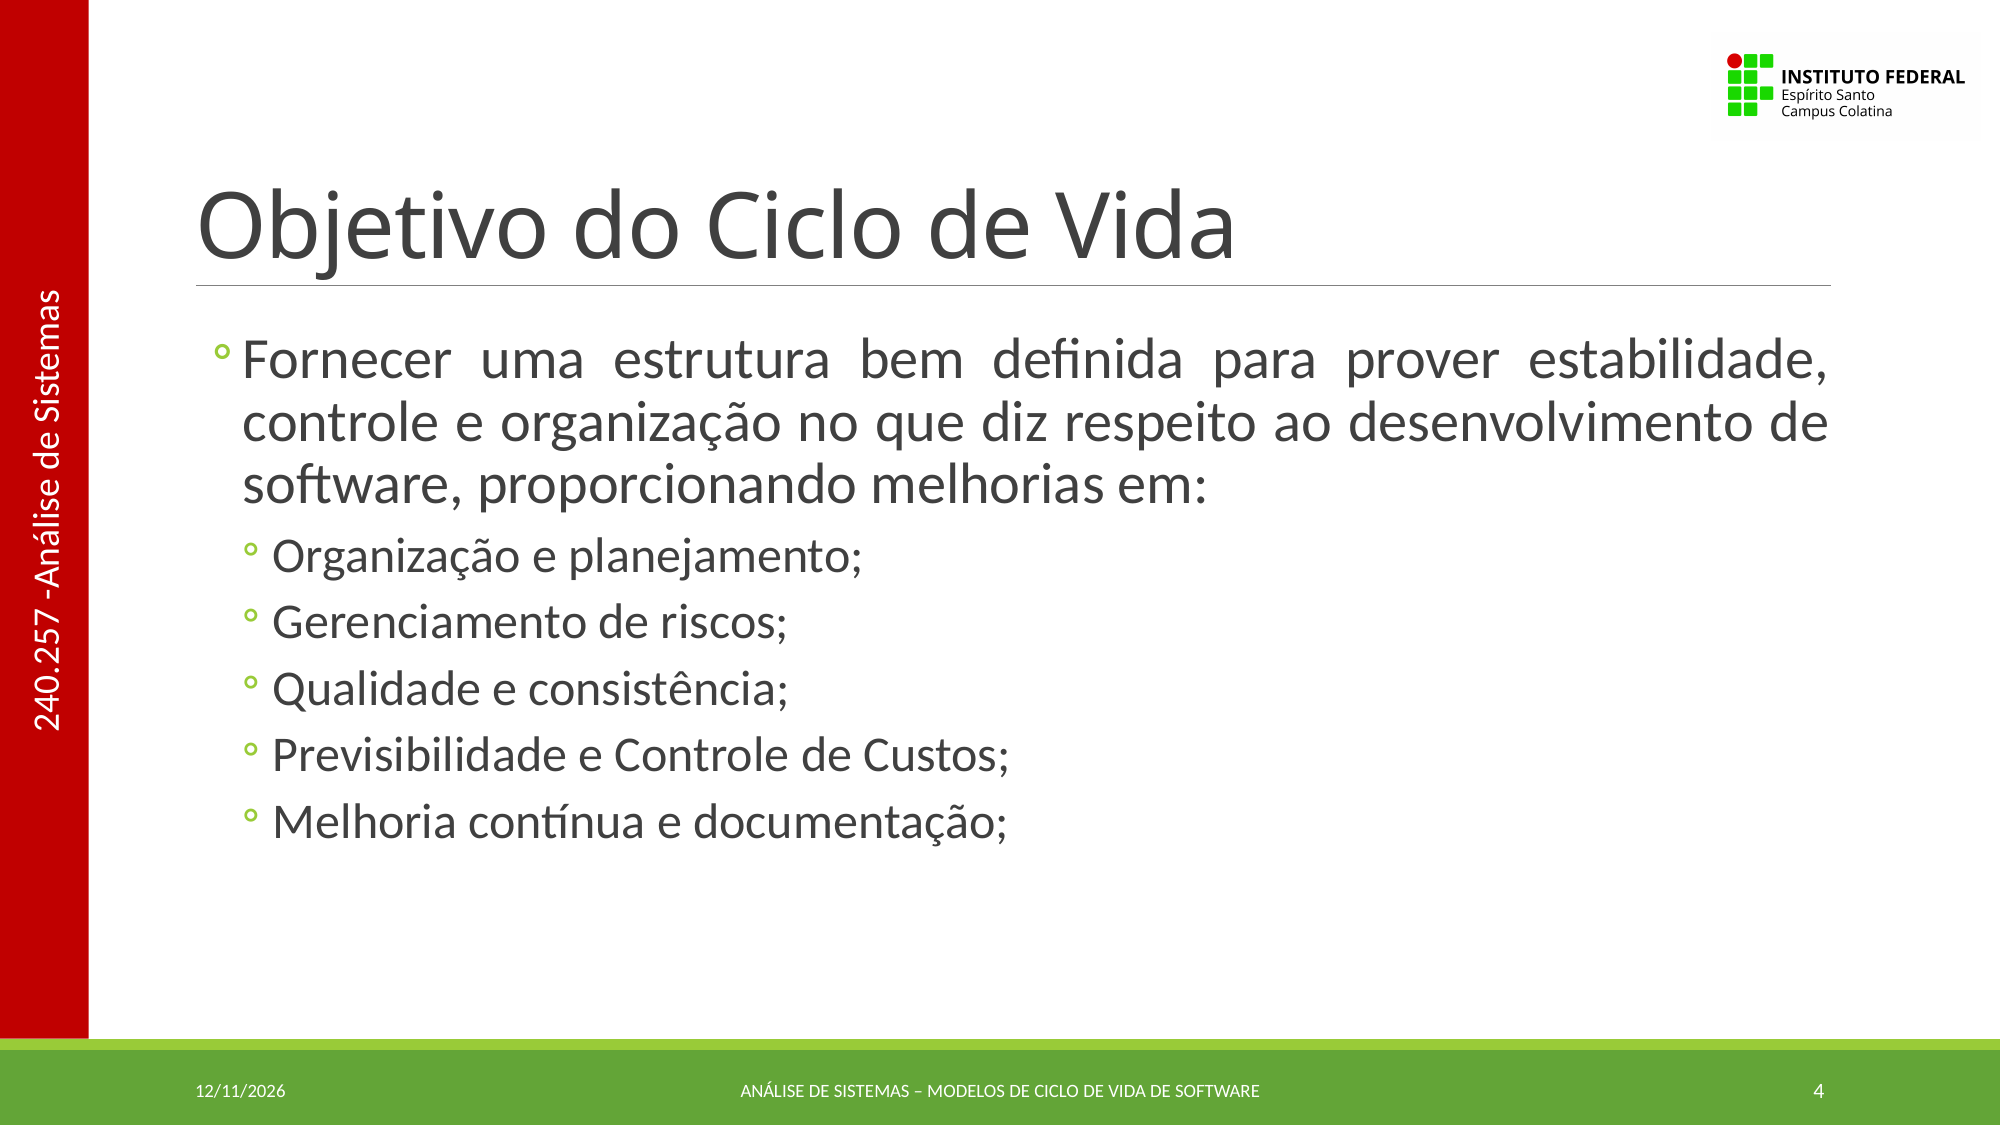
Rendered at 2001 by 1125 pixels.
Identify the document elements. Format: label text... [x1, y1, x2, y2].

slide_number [180, 1059, 586, 1120]
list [1711, 31, 1982, 141]
slide_number 4 [1624, 1059, 1840, 1120]
title Objetivo do Ciclo de Vida [180, 47, 1830, 285]
text_box [0, 0, 90, 1040]
text_box Fornecer uma estrutura bem definida para prover estabilidade, controle e organização no que diz respeito ao desenvolvimento de software, proporcionando melhorias em: Organização e planejamento; Gerenciamento de riscos; Qualidade e consistência; Previsibilidade e Controle de Custos; Melhoria contínua e documentação; [179, 320, 1830, 994]
text_box 240.257 -Análise de Sistemas [13, 274, 74, 748]
footer Análise de sistemas – modelos de ciclo de vida de software [604, 1059, 1396, 1120]
